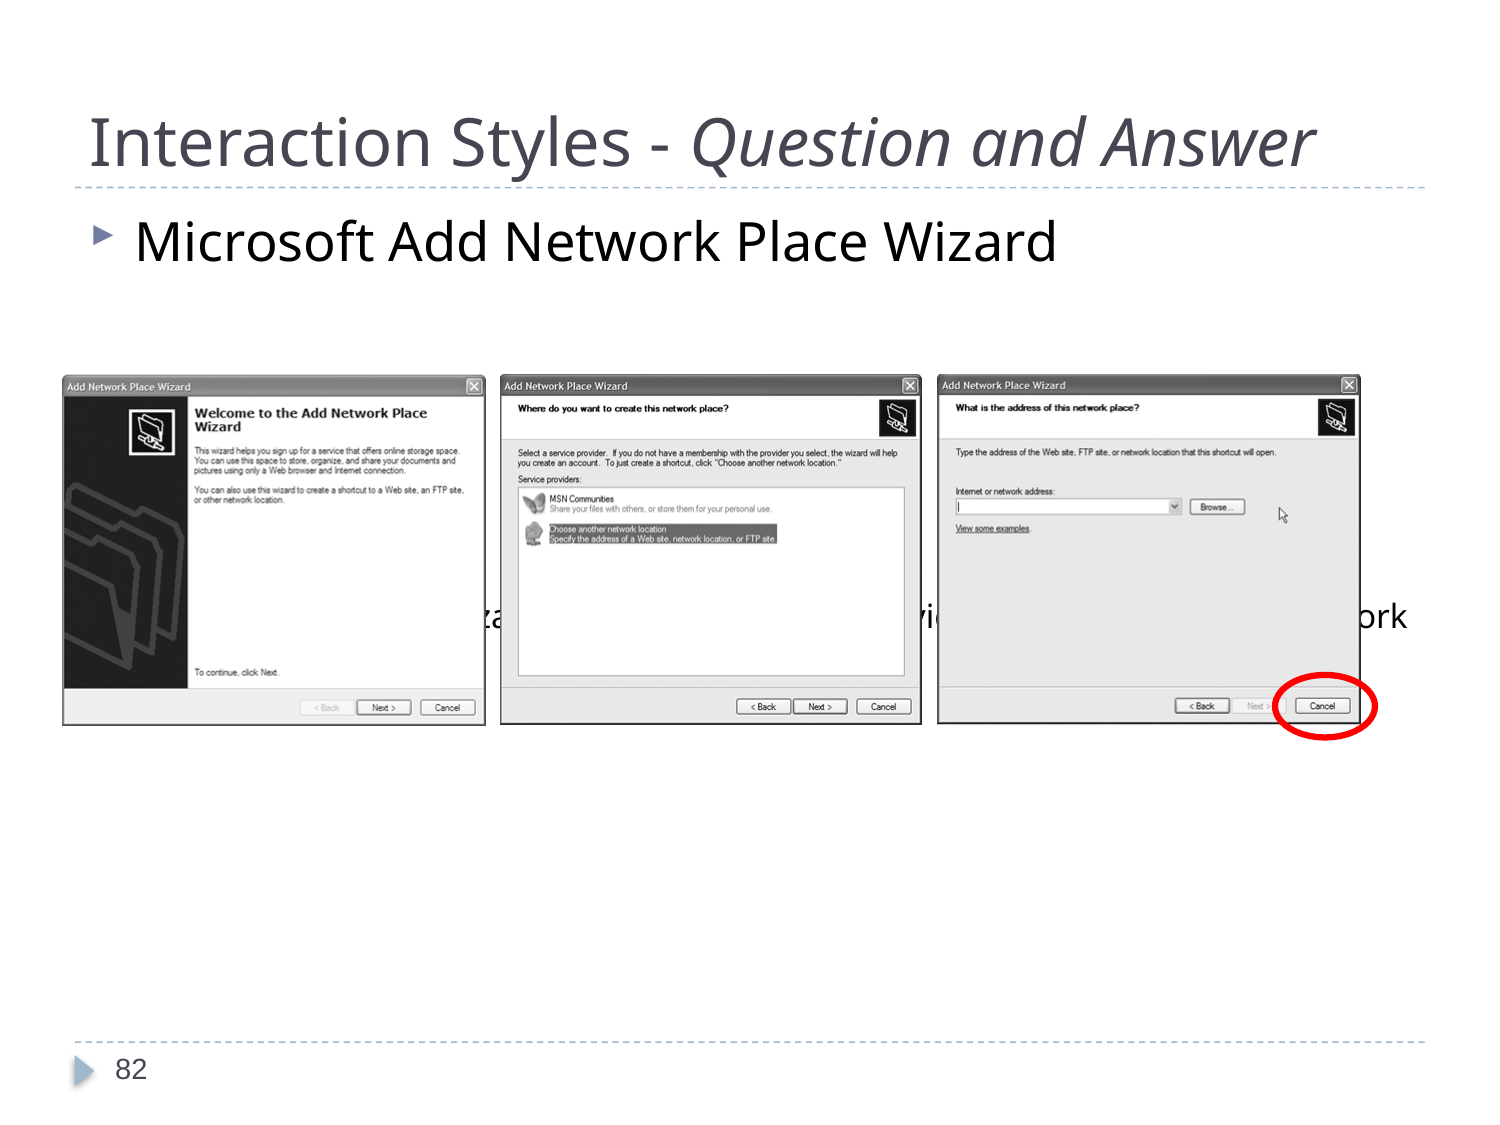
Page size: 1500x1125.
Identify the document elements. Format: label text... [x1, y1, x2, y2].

title Interaction Styles - Question and Answer [75, 24, 1425, 188]
list Microsoft Add Network Place Wizard (a) Add Network Place wizard. (b) Select a service provider. (c) Address of the network place. [75, 200, 1425, 1006]
picture [937, 374, 1361, 726]
text_box [1367, 689, 1375, 724]
picture [62, 374, 486, 727]
slide_number 82 [100, 1042, 426, 1103]
picture [499, 374, 923, 726]
